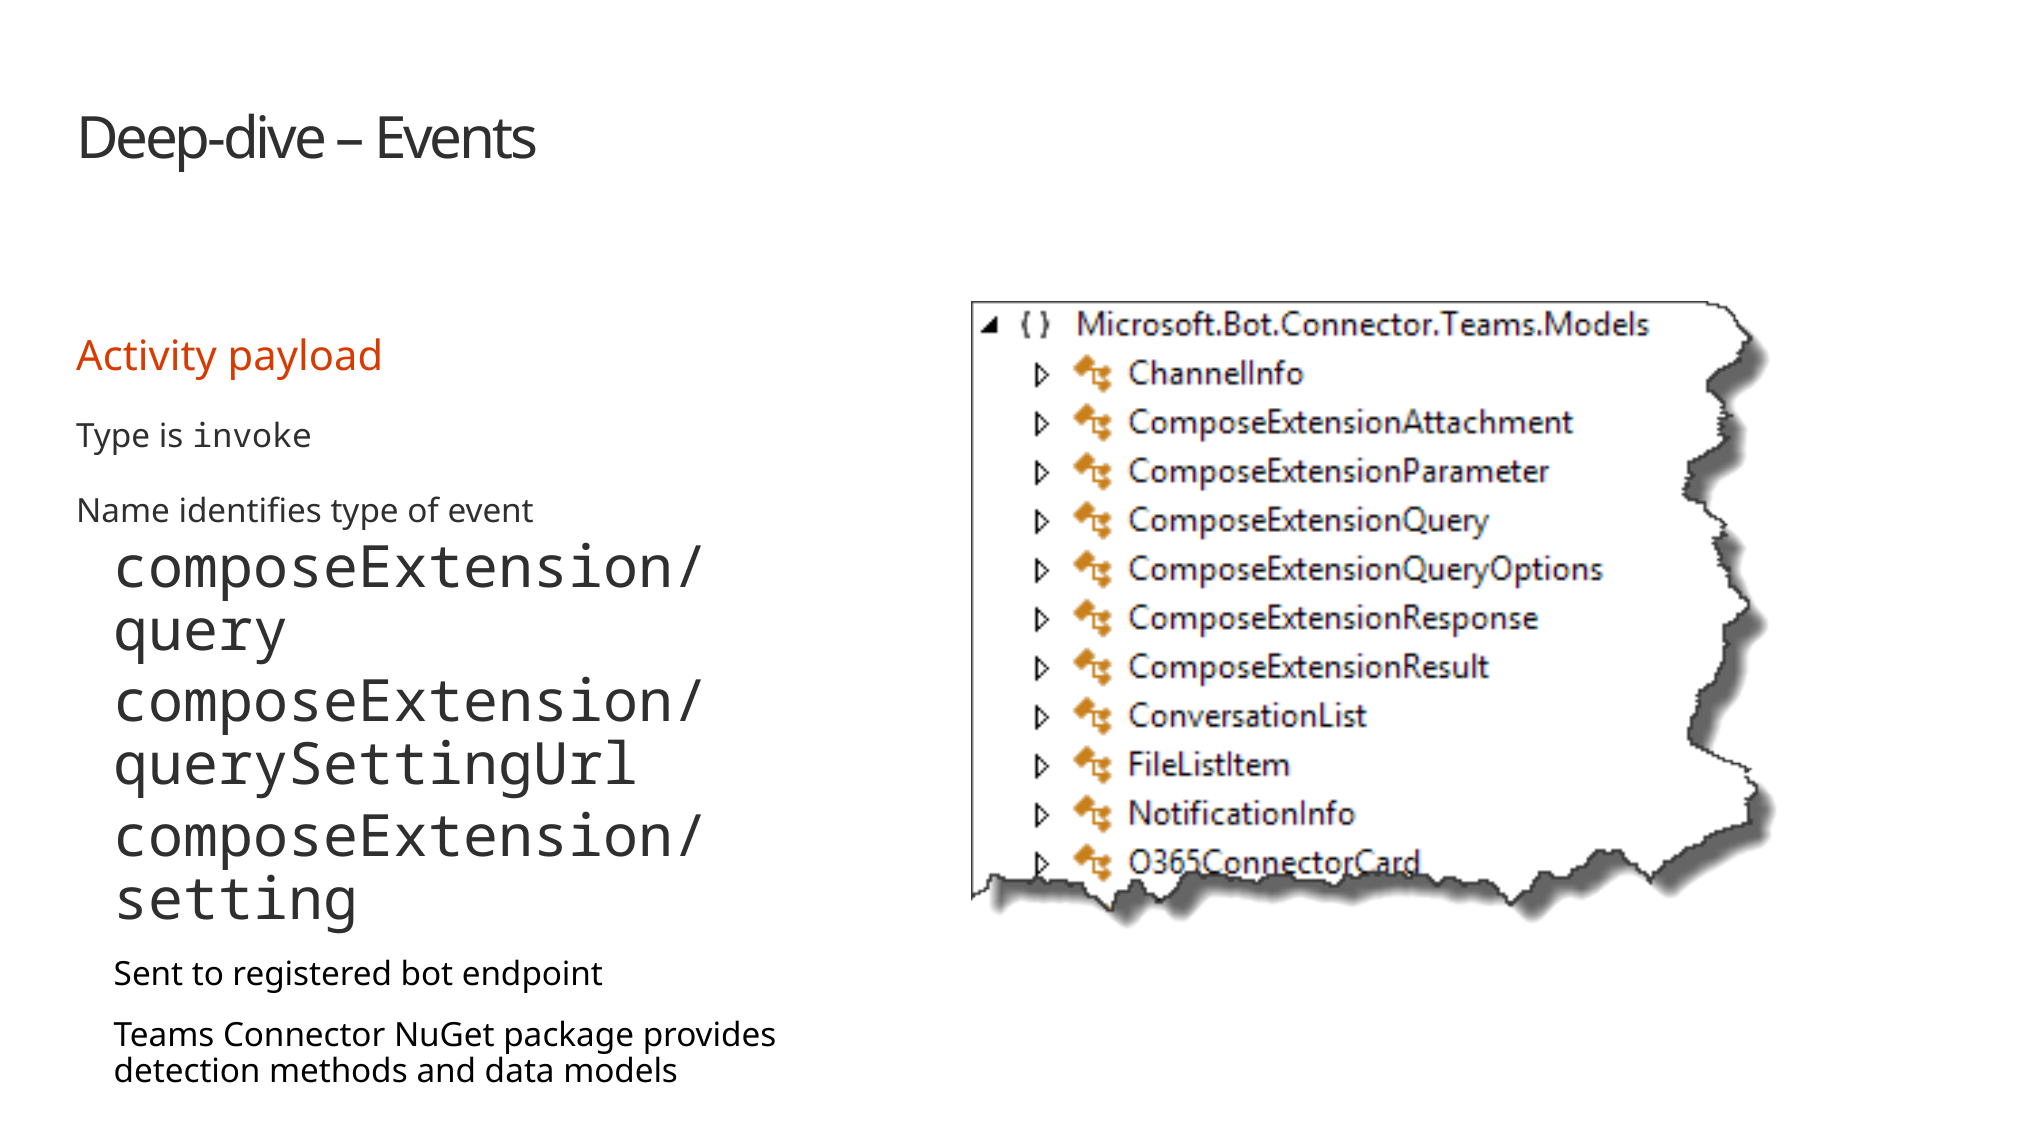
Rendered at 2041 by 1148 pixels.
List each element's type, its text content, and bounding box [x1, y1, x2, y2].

list Activity payload Type is invoke Name identifies type of event composeExtension/query composeExtension/querySettingUrl composeExtension/setting Sent to registered bot endpoint Teams Connector NuGet package provides detection methods and data models [76, 328, 843, 834]
picture [970, 301, 1814, 975]
title Deep-dive – Events [76, 103, 1969, 172]
